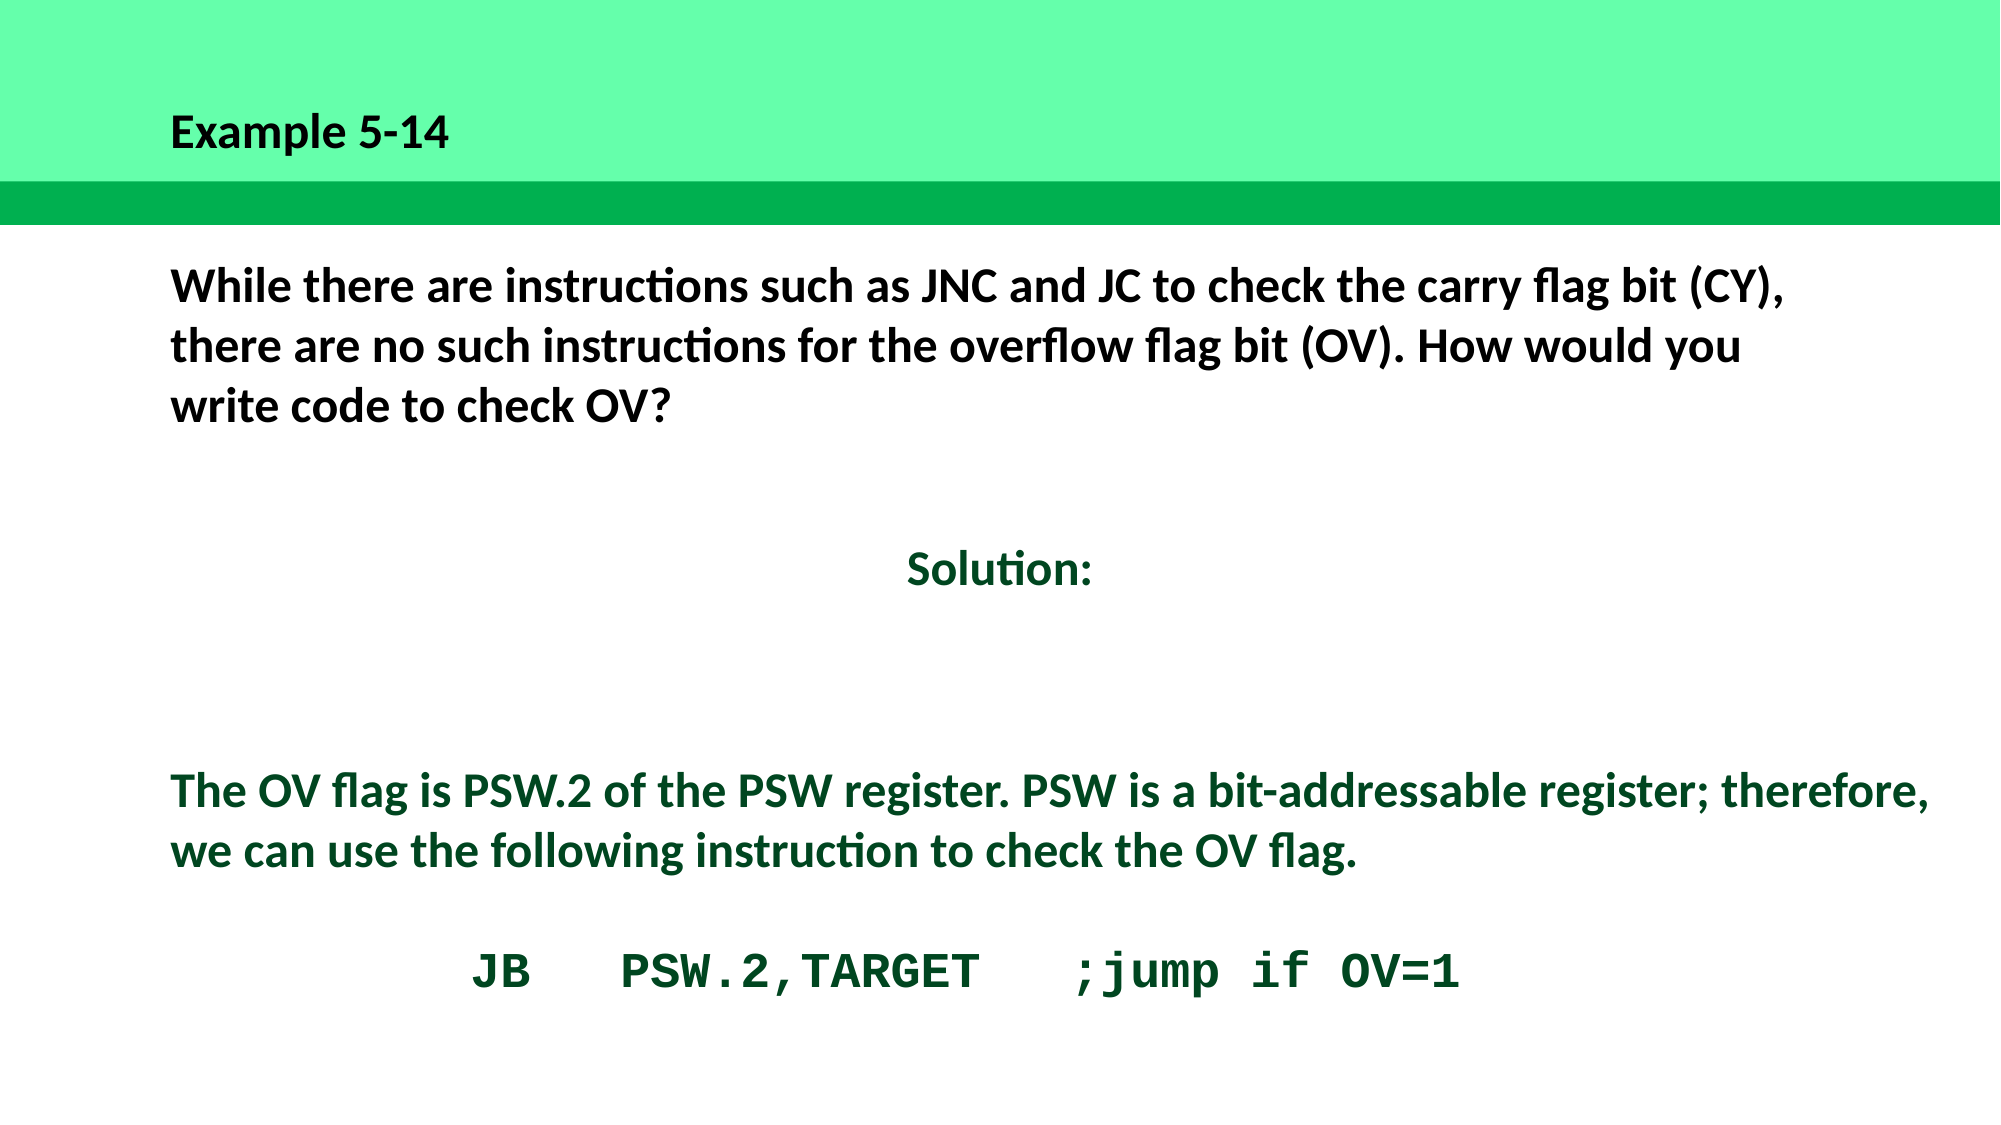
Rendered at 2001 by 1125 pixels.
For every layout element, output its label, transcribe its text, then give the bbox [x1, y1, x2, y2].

text_box While there are instructions such as JNC and JC to check the carry flag bit (CY), there are no such instructions for the overflow flag bit (OV). How would you write code to check OV? [155, 245, 1845, 440]
text_box [0, 182, 2000, 226]
text_box Example 5-14 [155, 90, 1845, 166]
text_box Solution: [0, 528, 2000, 604]
text_box The OV flag is PSW.2 of the PSW register. PSW is a bit-addressable register; therefore, we can use the following instruction to check the OV flag. JB PSW.2,TARGET ;jump if OV=1 [155, 690, 2000, 1006]
text_box [0, 0, 2000, 182]
